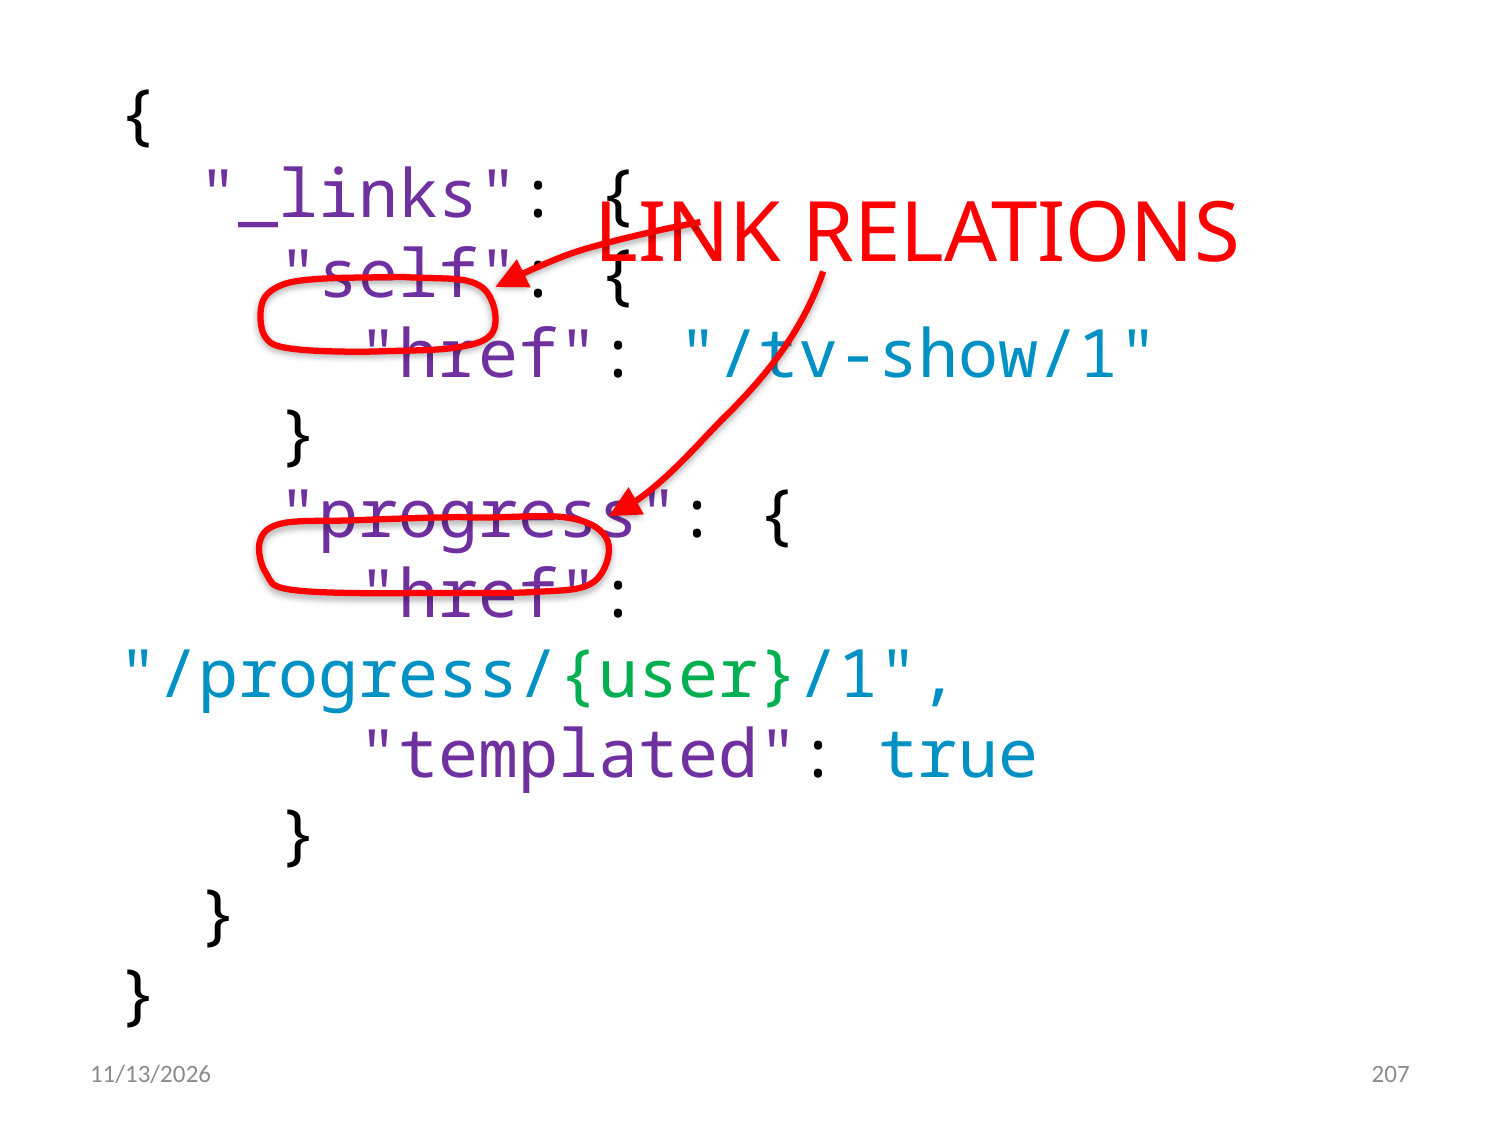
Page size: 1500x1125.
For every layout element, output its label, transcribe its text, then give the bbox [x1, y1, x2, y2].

text_box [495, 221, 701, 287]
text_box [608, 271, 824, 517]
text_box { "_links": { "self": { "href": "/tv-show/1" } "progress": { "href": "/progress/{user}/1", "templated": true } } } [0, 63, 1500, 1038]
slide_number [75, 1042, 425, 1103]
text_box [259, 276, 497, 353]
slide_number 207 [1074, 1042, 1425, 1103]
text_box LINK RELATIONS [579, 170, 1255, 286]
text_box [258, 515, 610, 595]
